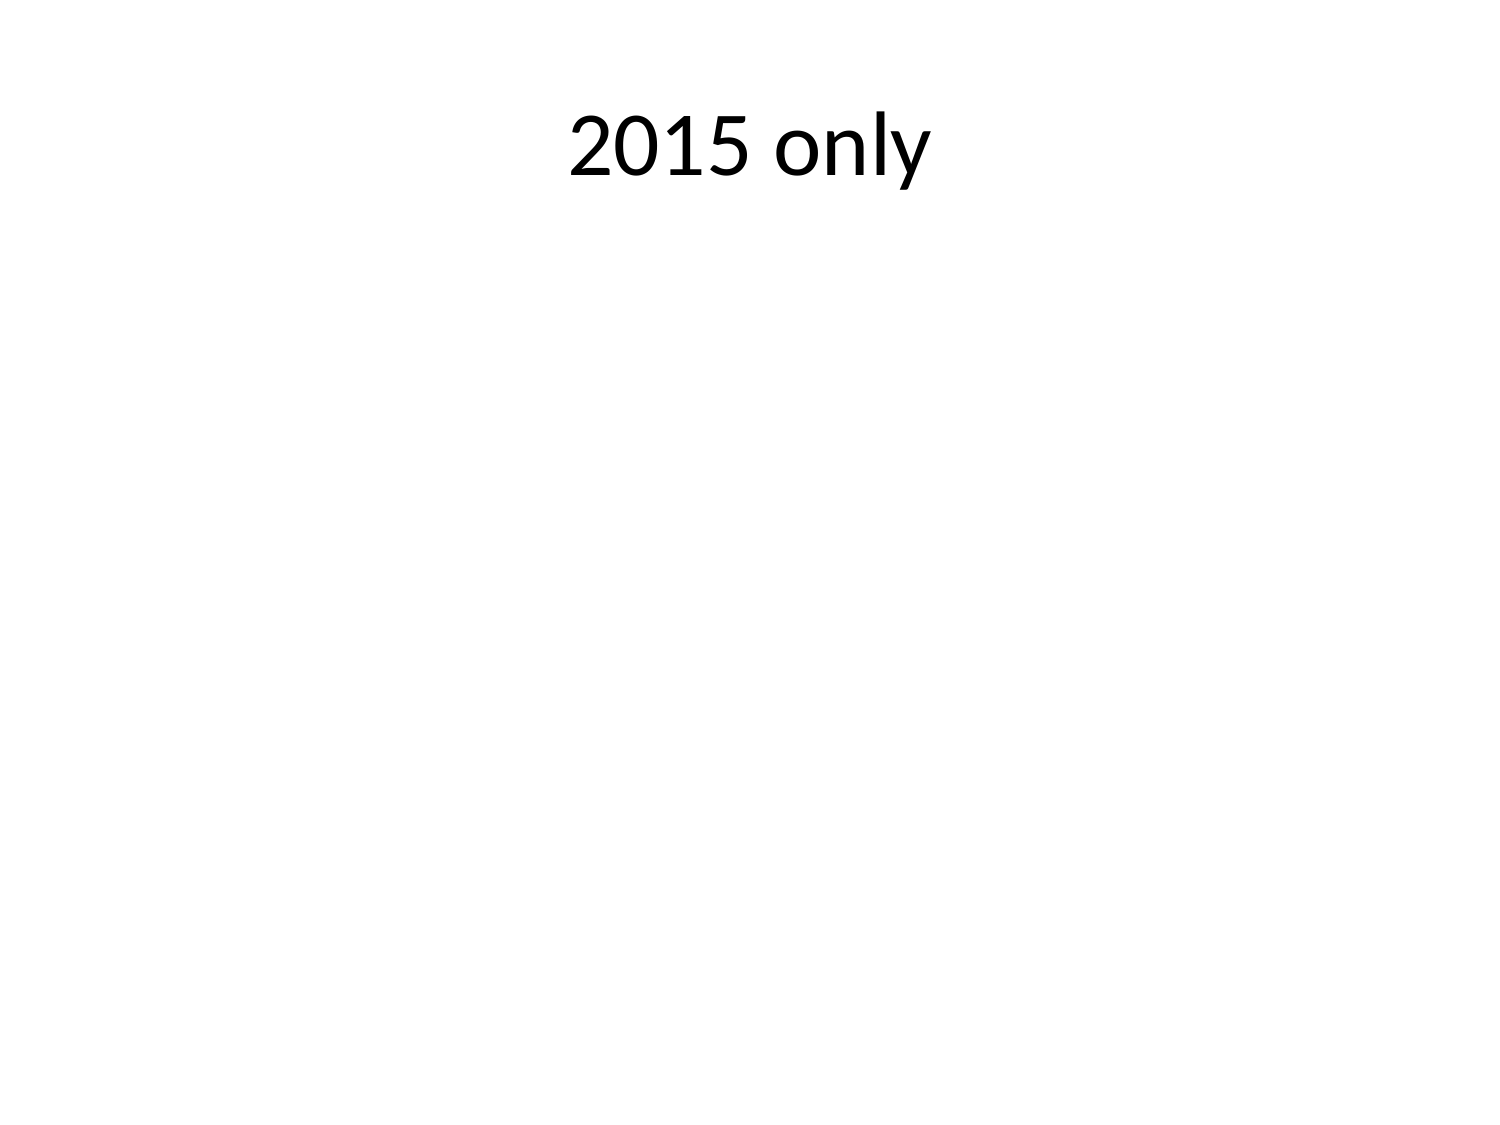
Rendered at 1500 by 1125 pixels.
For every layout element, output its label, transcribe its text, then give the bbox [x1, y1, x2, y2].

title 2015 only [75, 45, 1425, 233]
